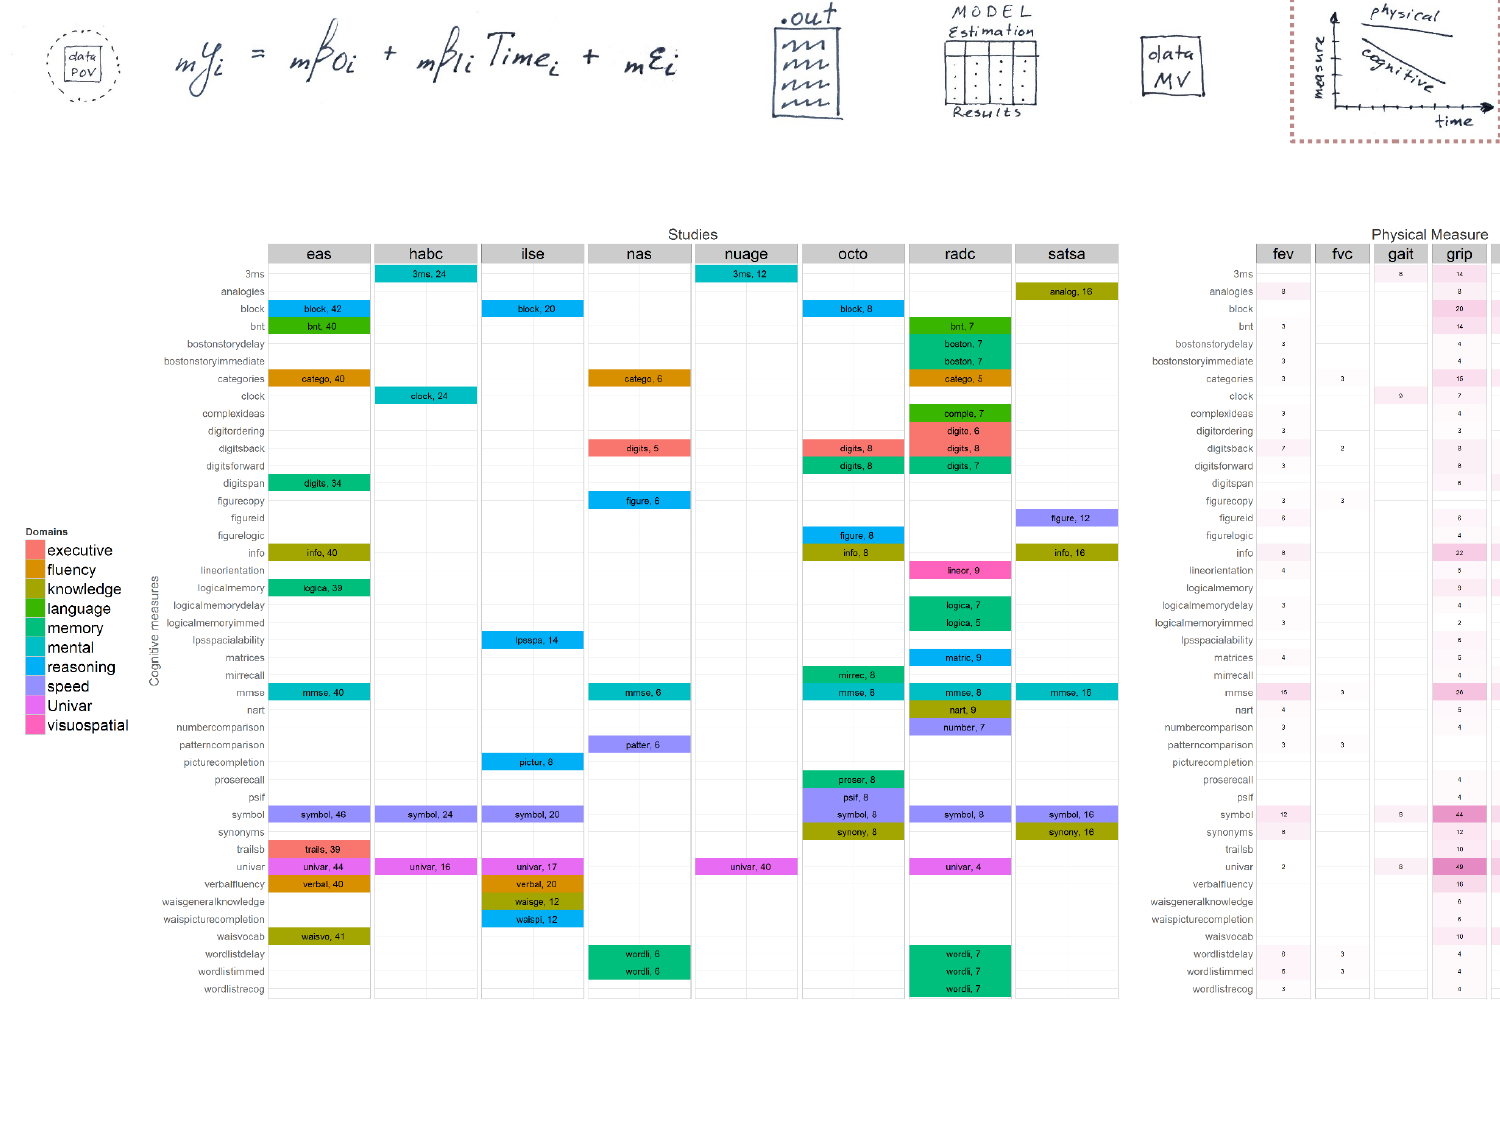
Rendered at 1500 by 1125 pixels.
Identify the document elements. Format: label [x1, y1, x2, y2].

picture [0, 207, 1500, 1018]
picture [0, 0, 1500, 138]
